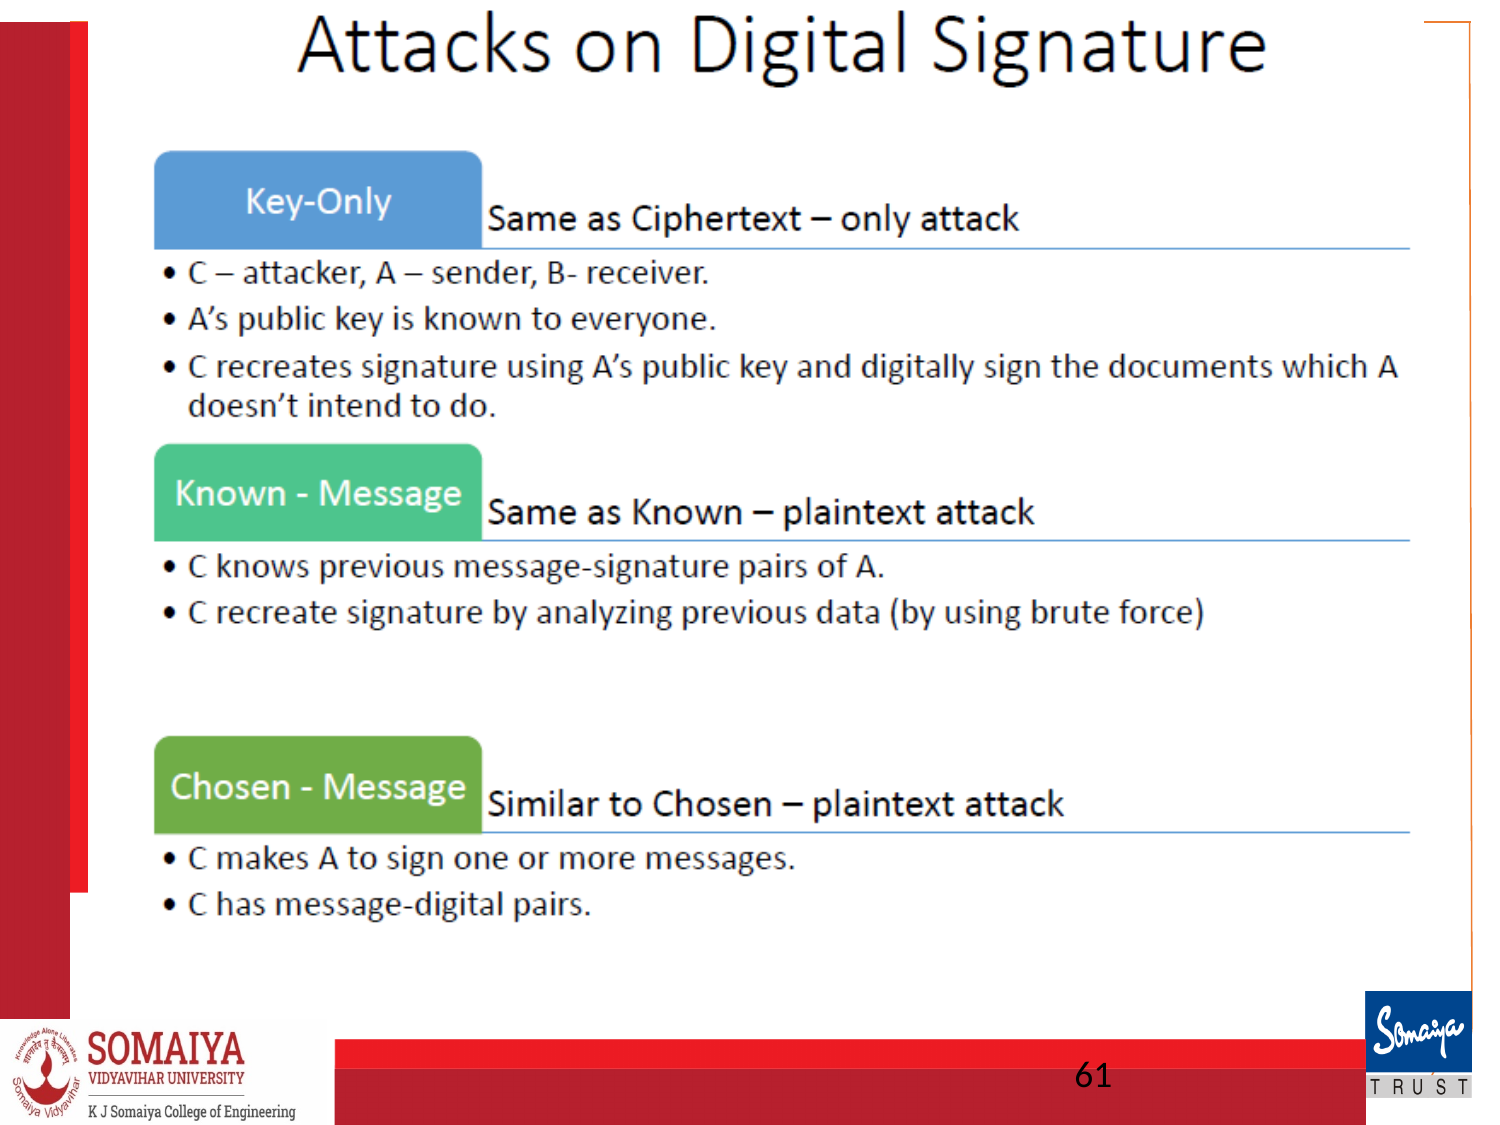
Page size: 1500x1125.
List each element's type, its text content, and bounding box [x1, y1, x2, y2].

slide_number ‹#› [1059, 1042, 1397, 1103]
picture [1365, 991, 1472, 1098]
picture [335, 1040, 1365, 1125]
picture [0, 0, 1424, 1125]
